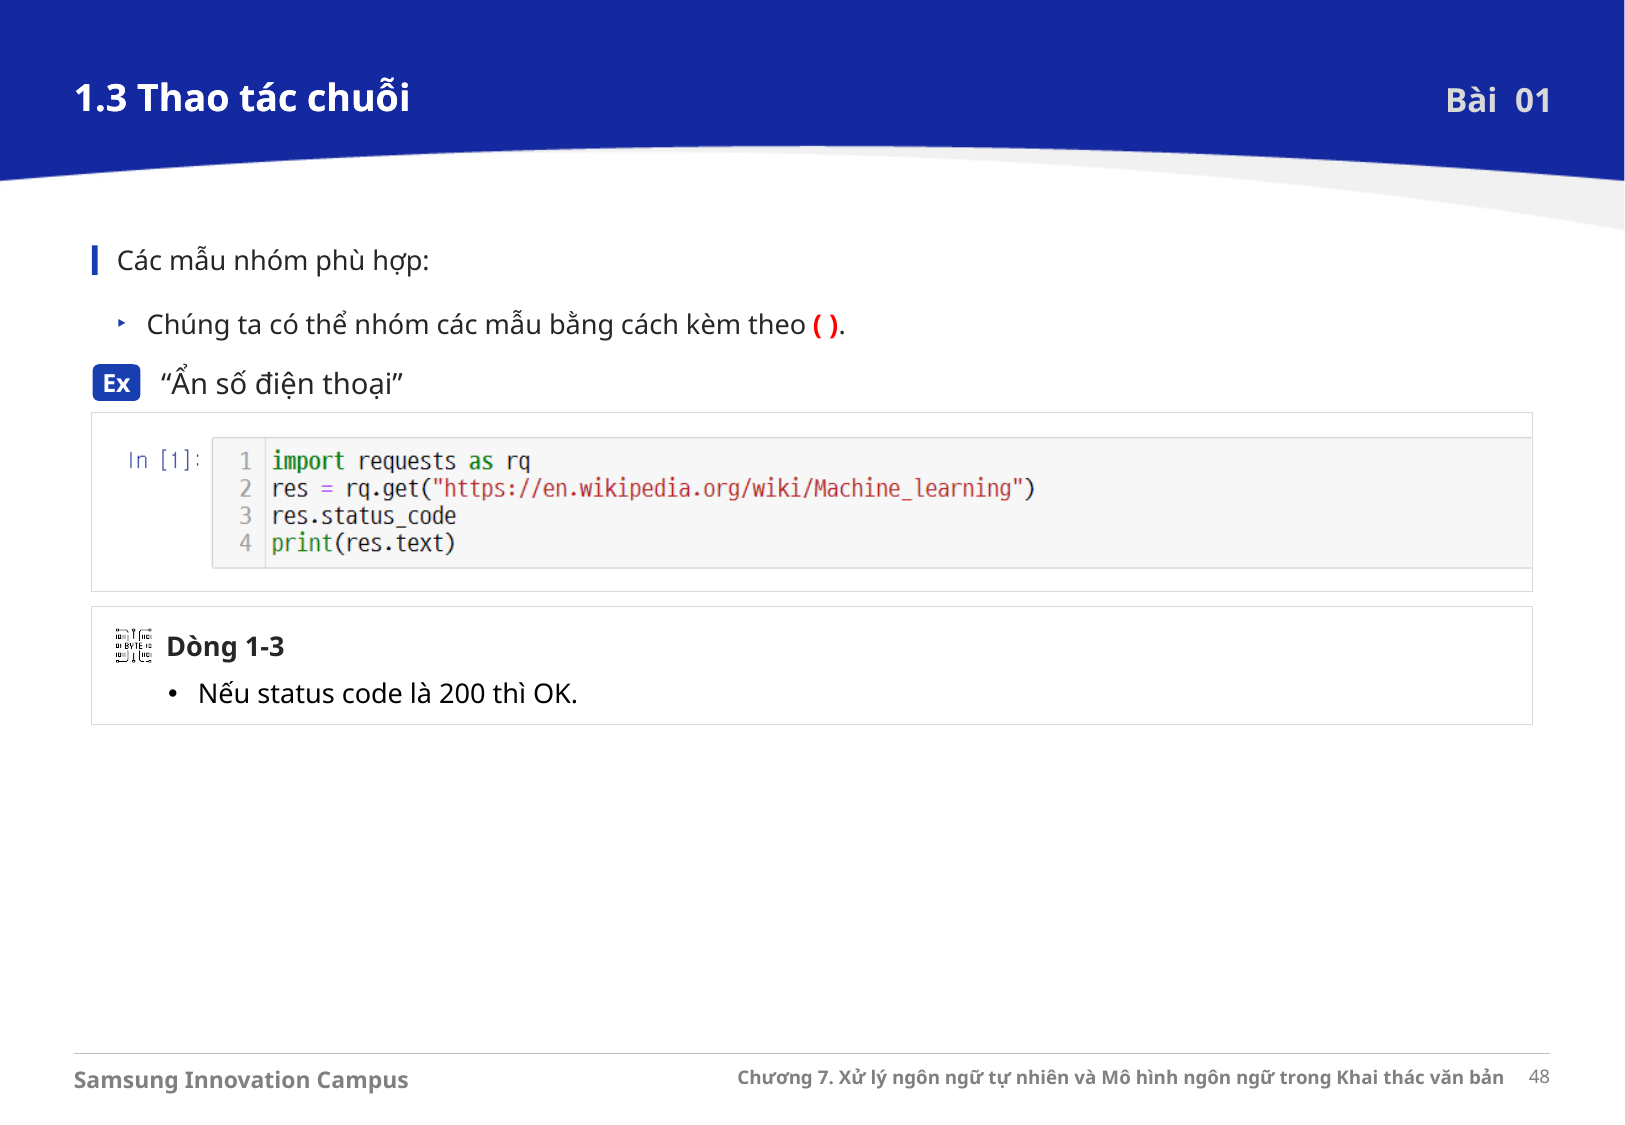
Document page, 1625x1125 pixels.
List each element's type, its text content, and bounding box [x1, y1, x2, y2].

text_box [91, 412, 1533, 592]
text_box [91, 243, 1533, 277]
text_box 1.3 Thao tác chuỗi [73, 120, 1515, 209]
picture [0, 0, 1625, 1125]
text_box Chúng ta có thể nhóm các mẫu bằng cách kèm theo ( ). [116, 294, 1534, 353]
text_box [92, 364, 1098, 402]
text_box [73, 73, 1554, 120]
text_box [91, 606, 1533, 725]
